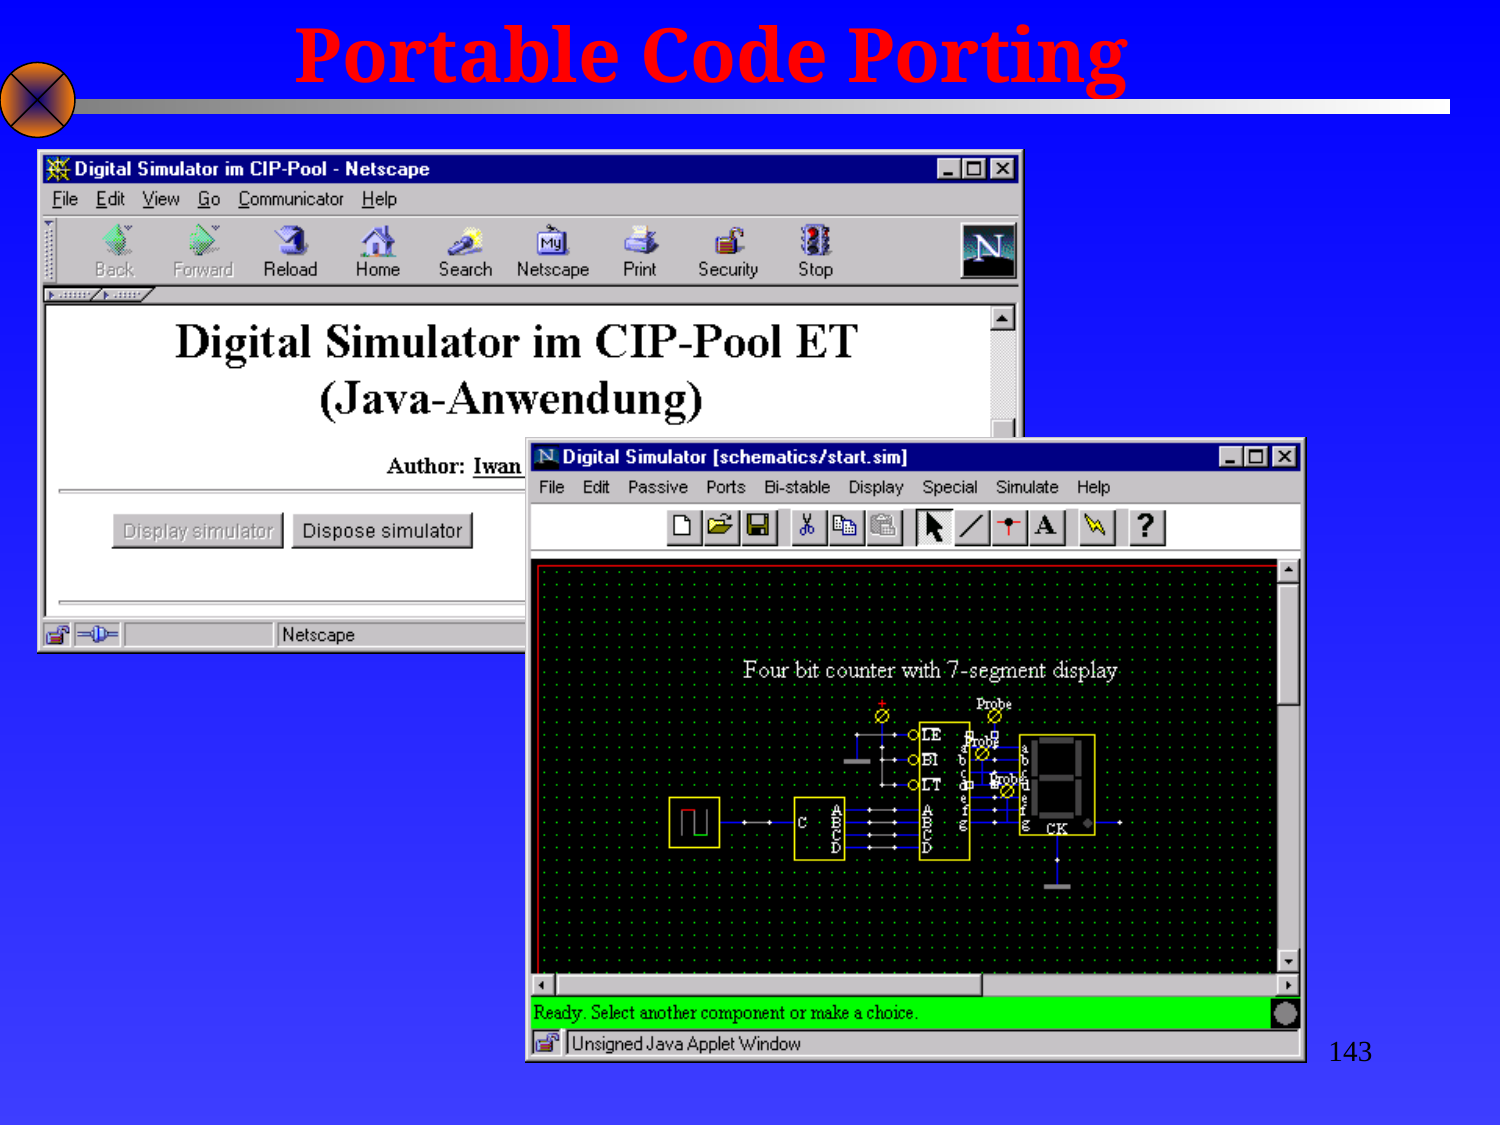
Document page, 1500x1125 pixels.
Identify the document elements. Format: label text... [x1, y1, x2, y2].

text_box [73, 99, 1450, 114]
text_box [0, 62, 75, 138]
slide_number 143 [1074, 1025, 1388, 1100]
picture [37, 149, 1307, 1063]
text_box Portable Code Porting [187, 0, 1238, 99]
